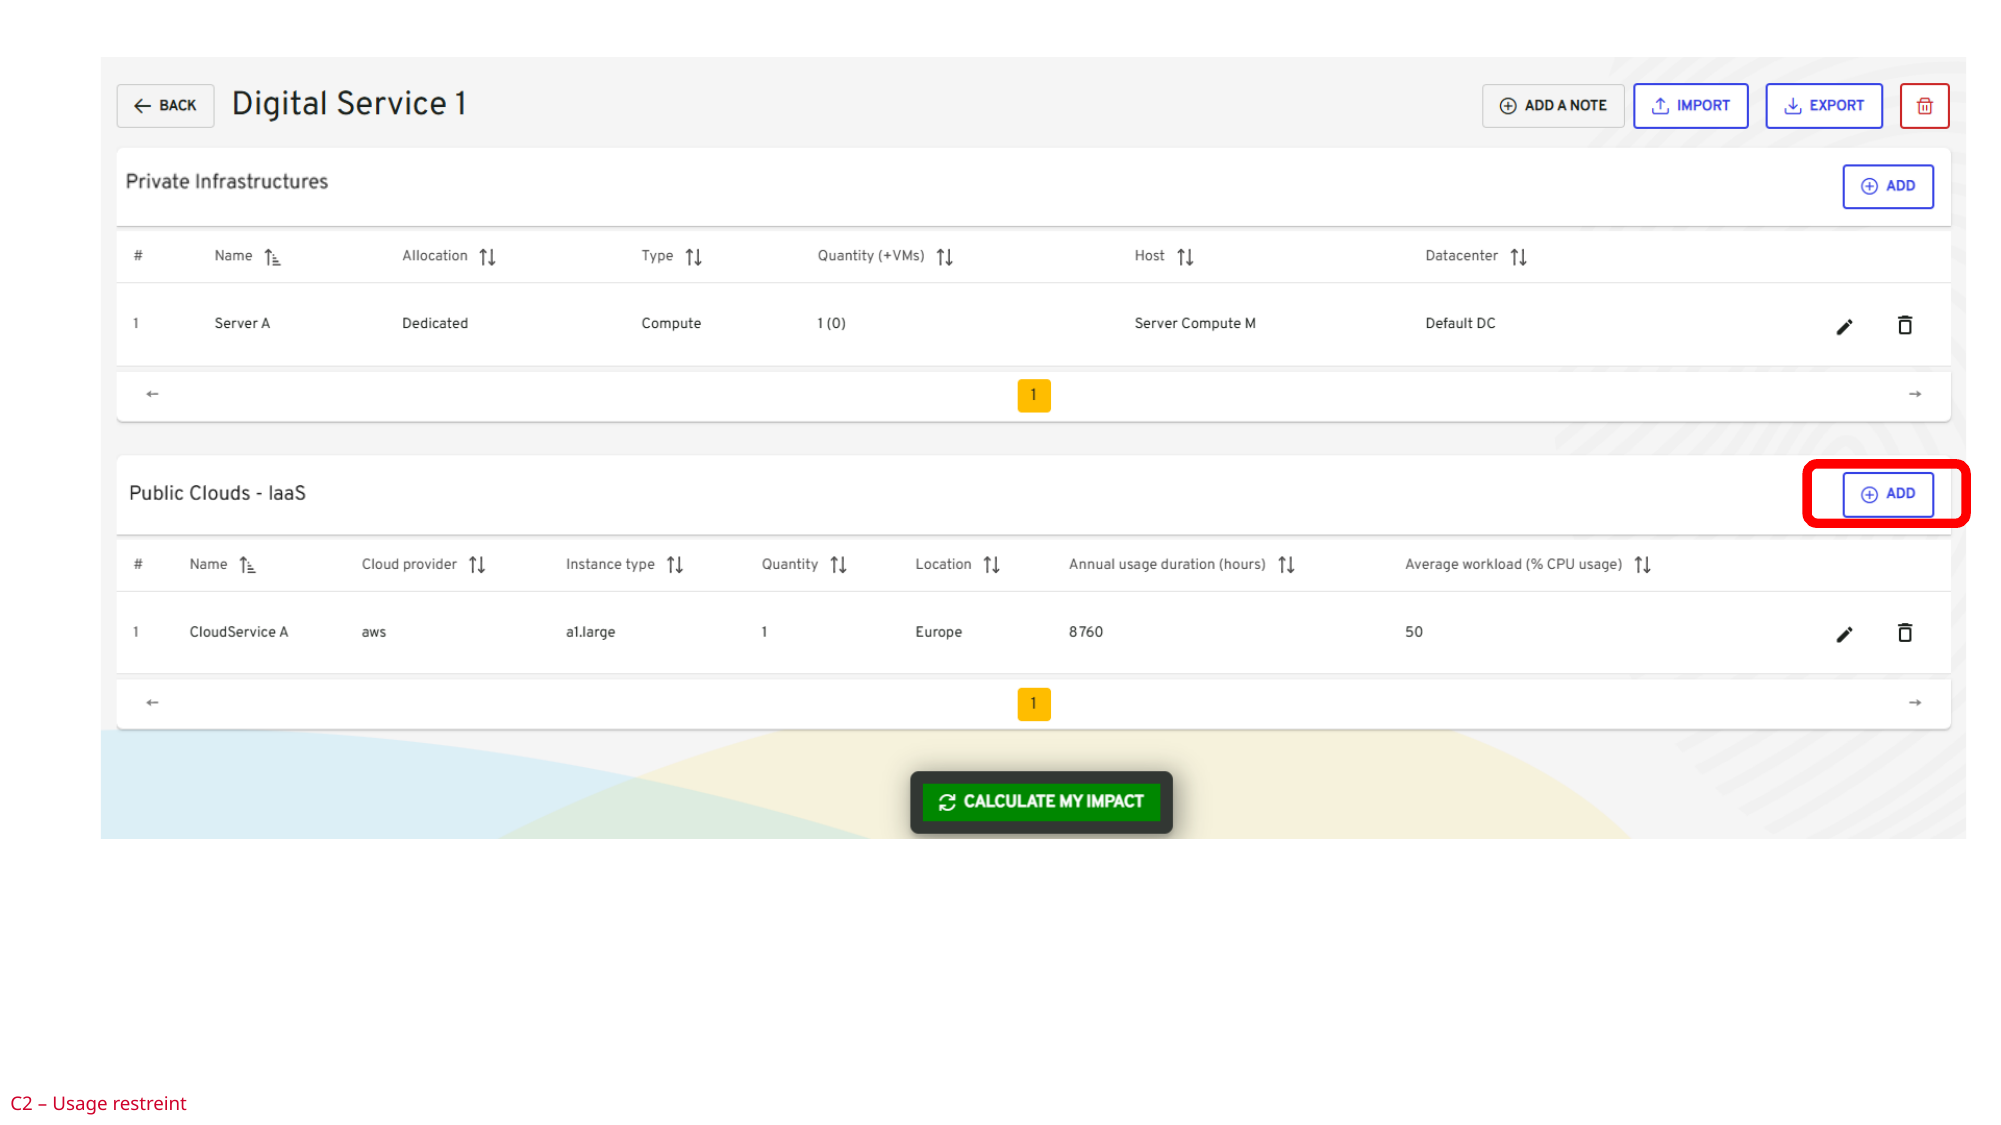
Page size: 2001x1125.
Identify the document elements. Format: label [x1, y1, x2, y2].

picture [100, 57, 1967, 839]
